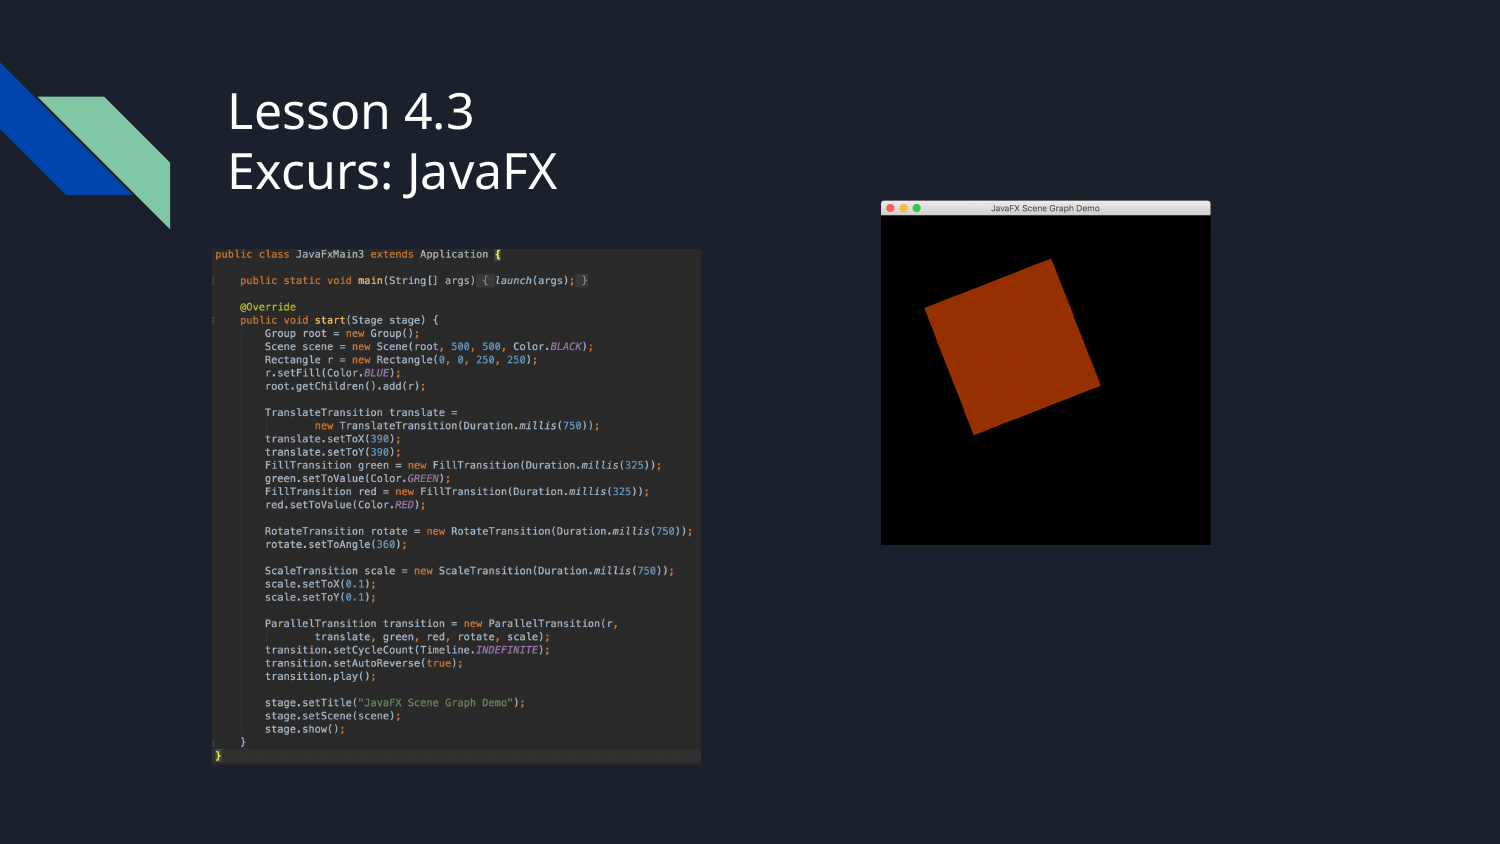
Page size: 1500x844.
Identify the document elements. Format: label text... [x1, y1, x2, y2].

title Lesson 4.3 Excurs: JavaFX [212, 64, 1368, 215]
picture [880, 199, 1212, 545]
text_box [810, 257, 1368, 735]
picture [212, 249, 701, 765]
